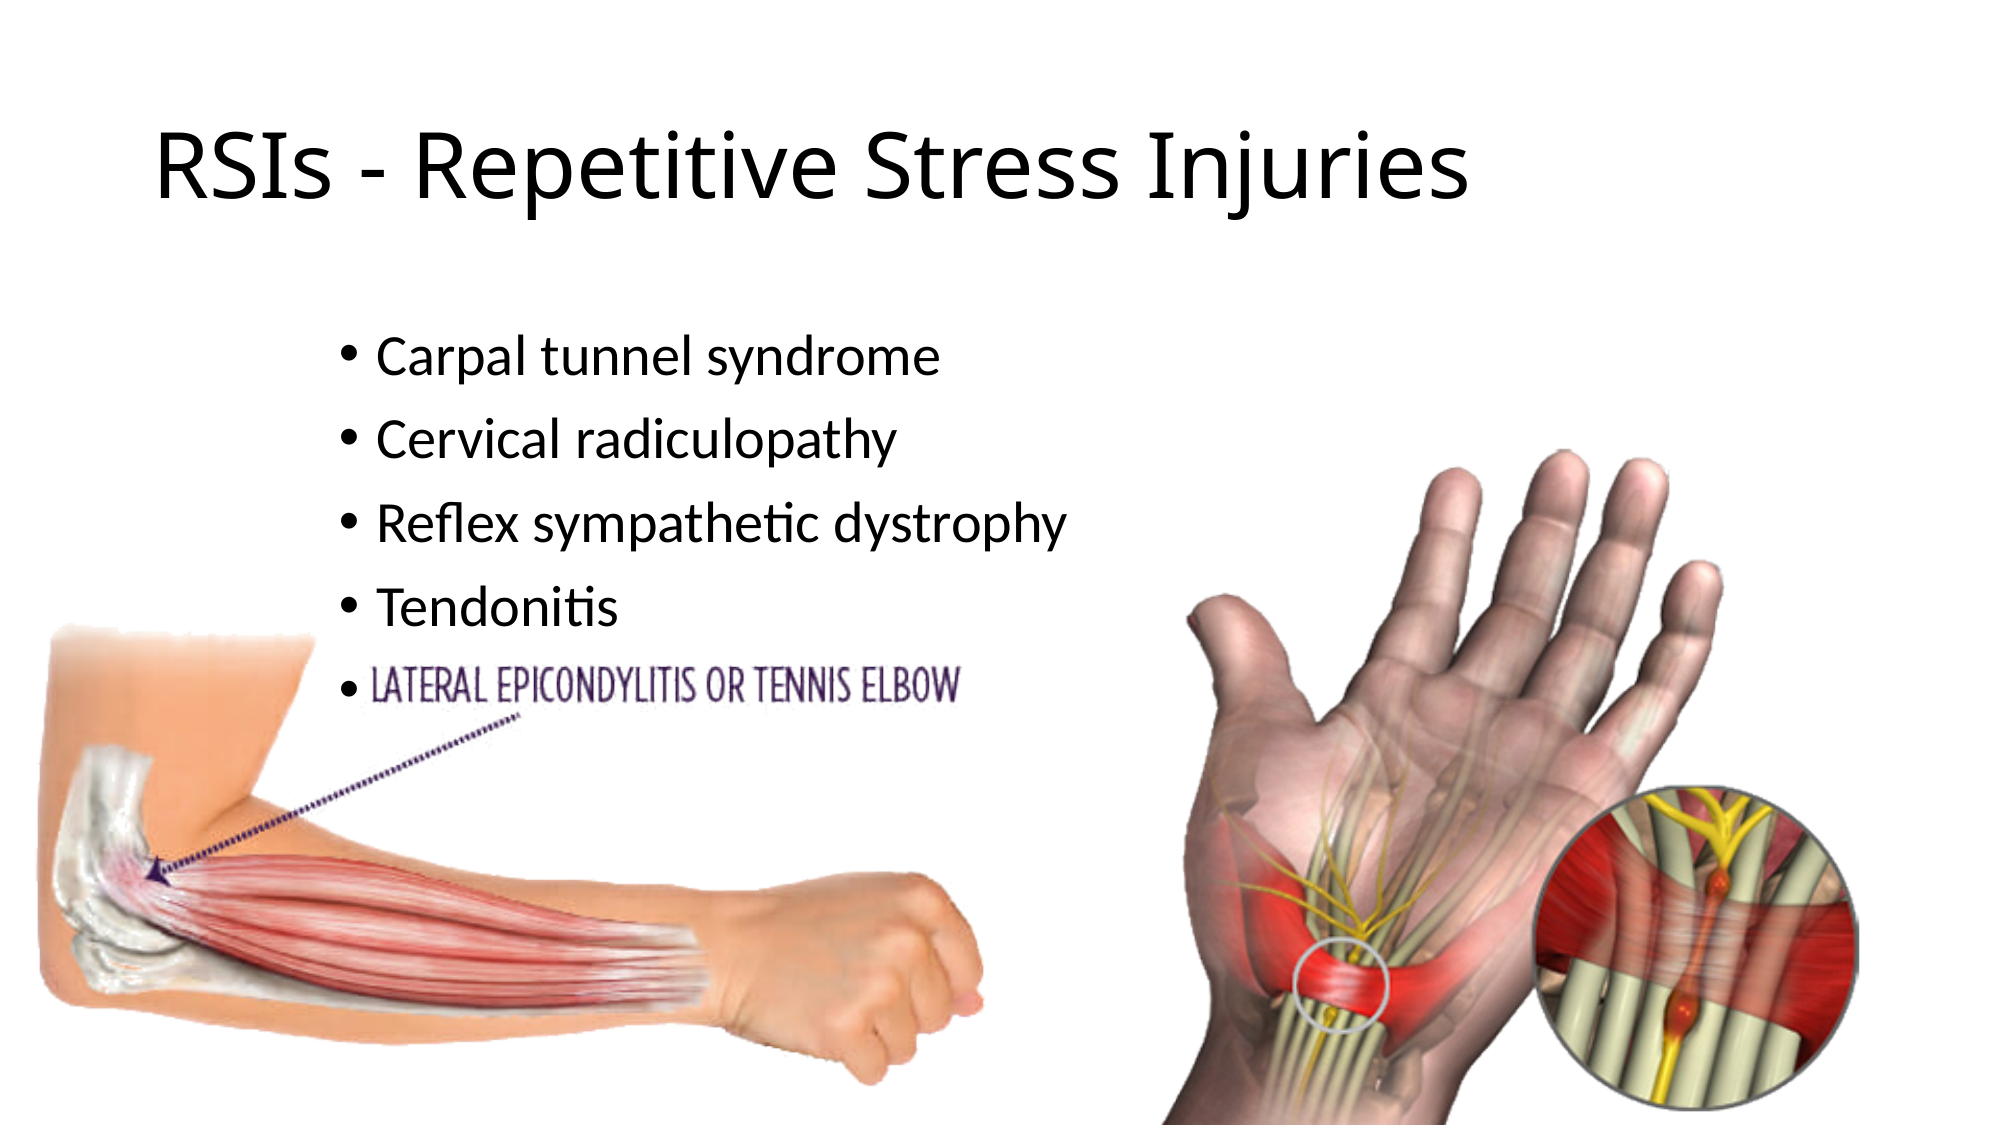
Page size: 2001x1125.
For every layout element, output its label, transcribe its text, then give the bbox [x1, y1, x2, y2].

title RSIs - Repetitive Stress Injuries [137, 59, 1863, 278]
list Carpal tunnel syndrome Cervical radiculopathy Reflex sympathetic dystrophy Tendonitis [323, 317, 1863, 951]
picture [1153, 447, 1883, 1125]
picture [0, 548, 1053, 1125]
